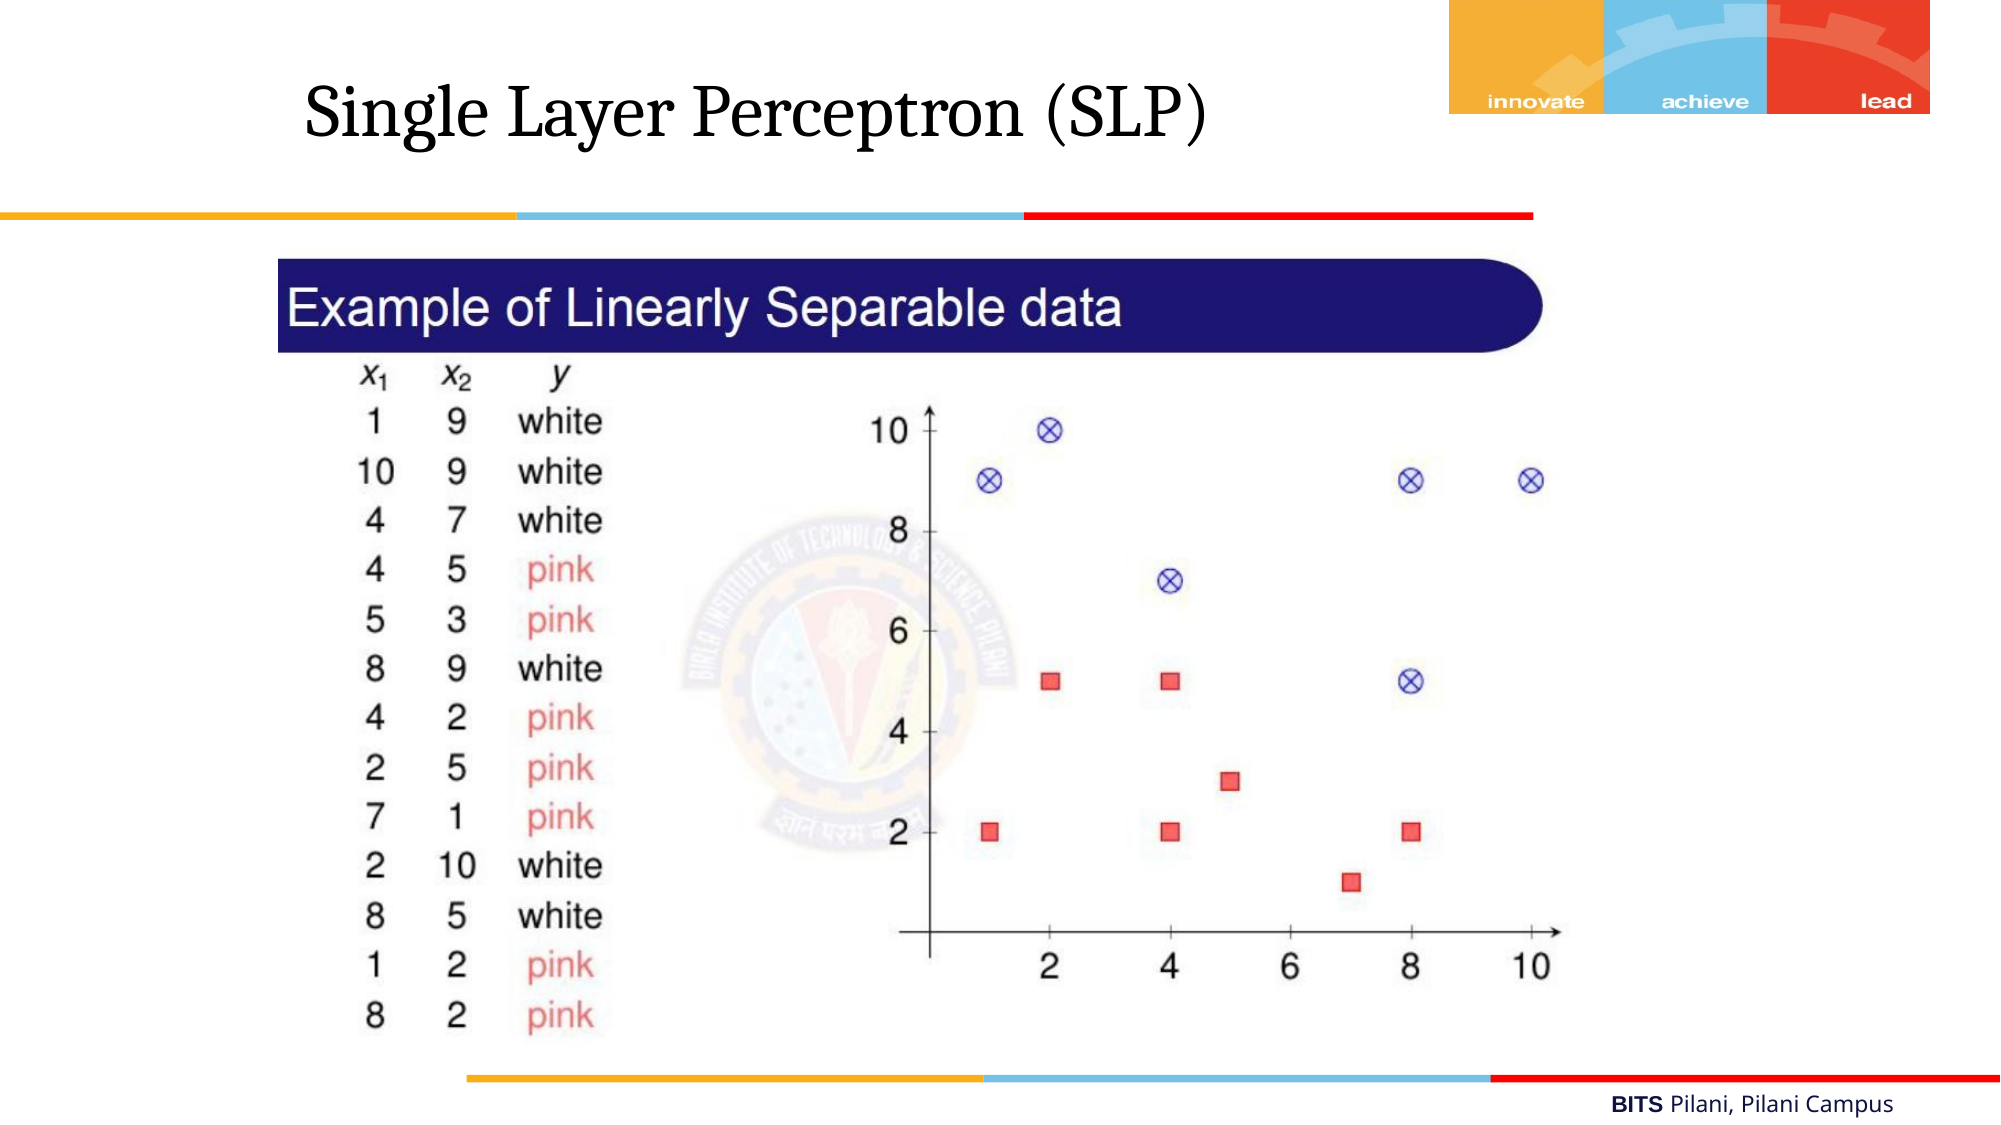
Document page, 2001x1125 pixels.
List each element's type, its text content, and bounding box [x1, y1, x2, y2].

footer BITS Pilani, Pilani Campus [1609, 1089, 1983, 1125]
picture [278, 250, 1576, 1047]
title Single Layer Perceptron (SLP) [291, 14, 1230, 199]
picture [1449, 0, 1930, 114]
